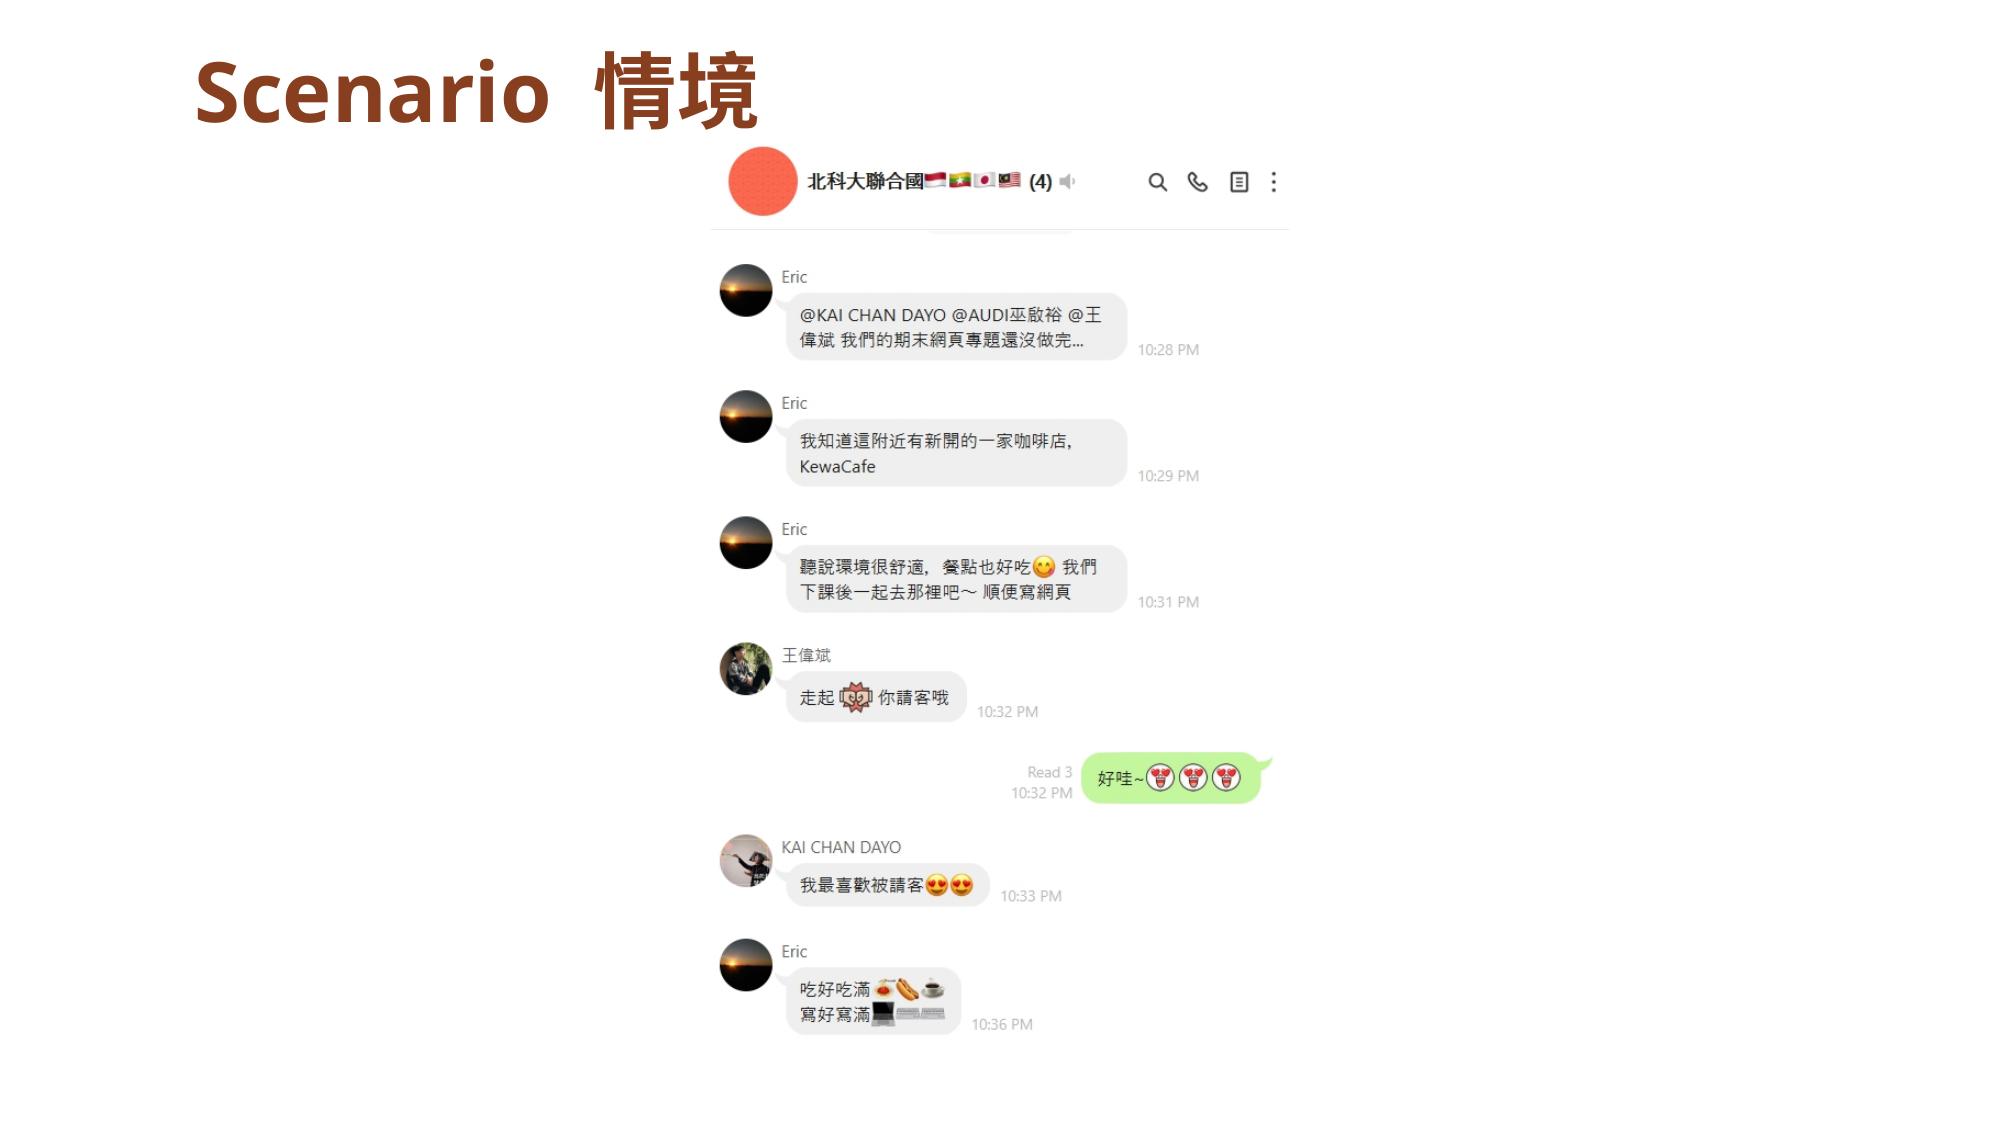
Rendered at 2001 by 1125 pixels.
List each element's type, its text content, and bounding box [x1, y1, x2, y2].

text_box Scenario 情境 [179, 36, 1874, 201]
picture [711, 138, 1289, 1055]
